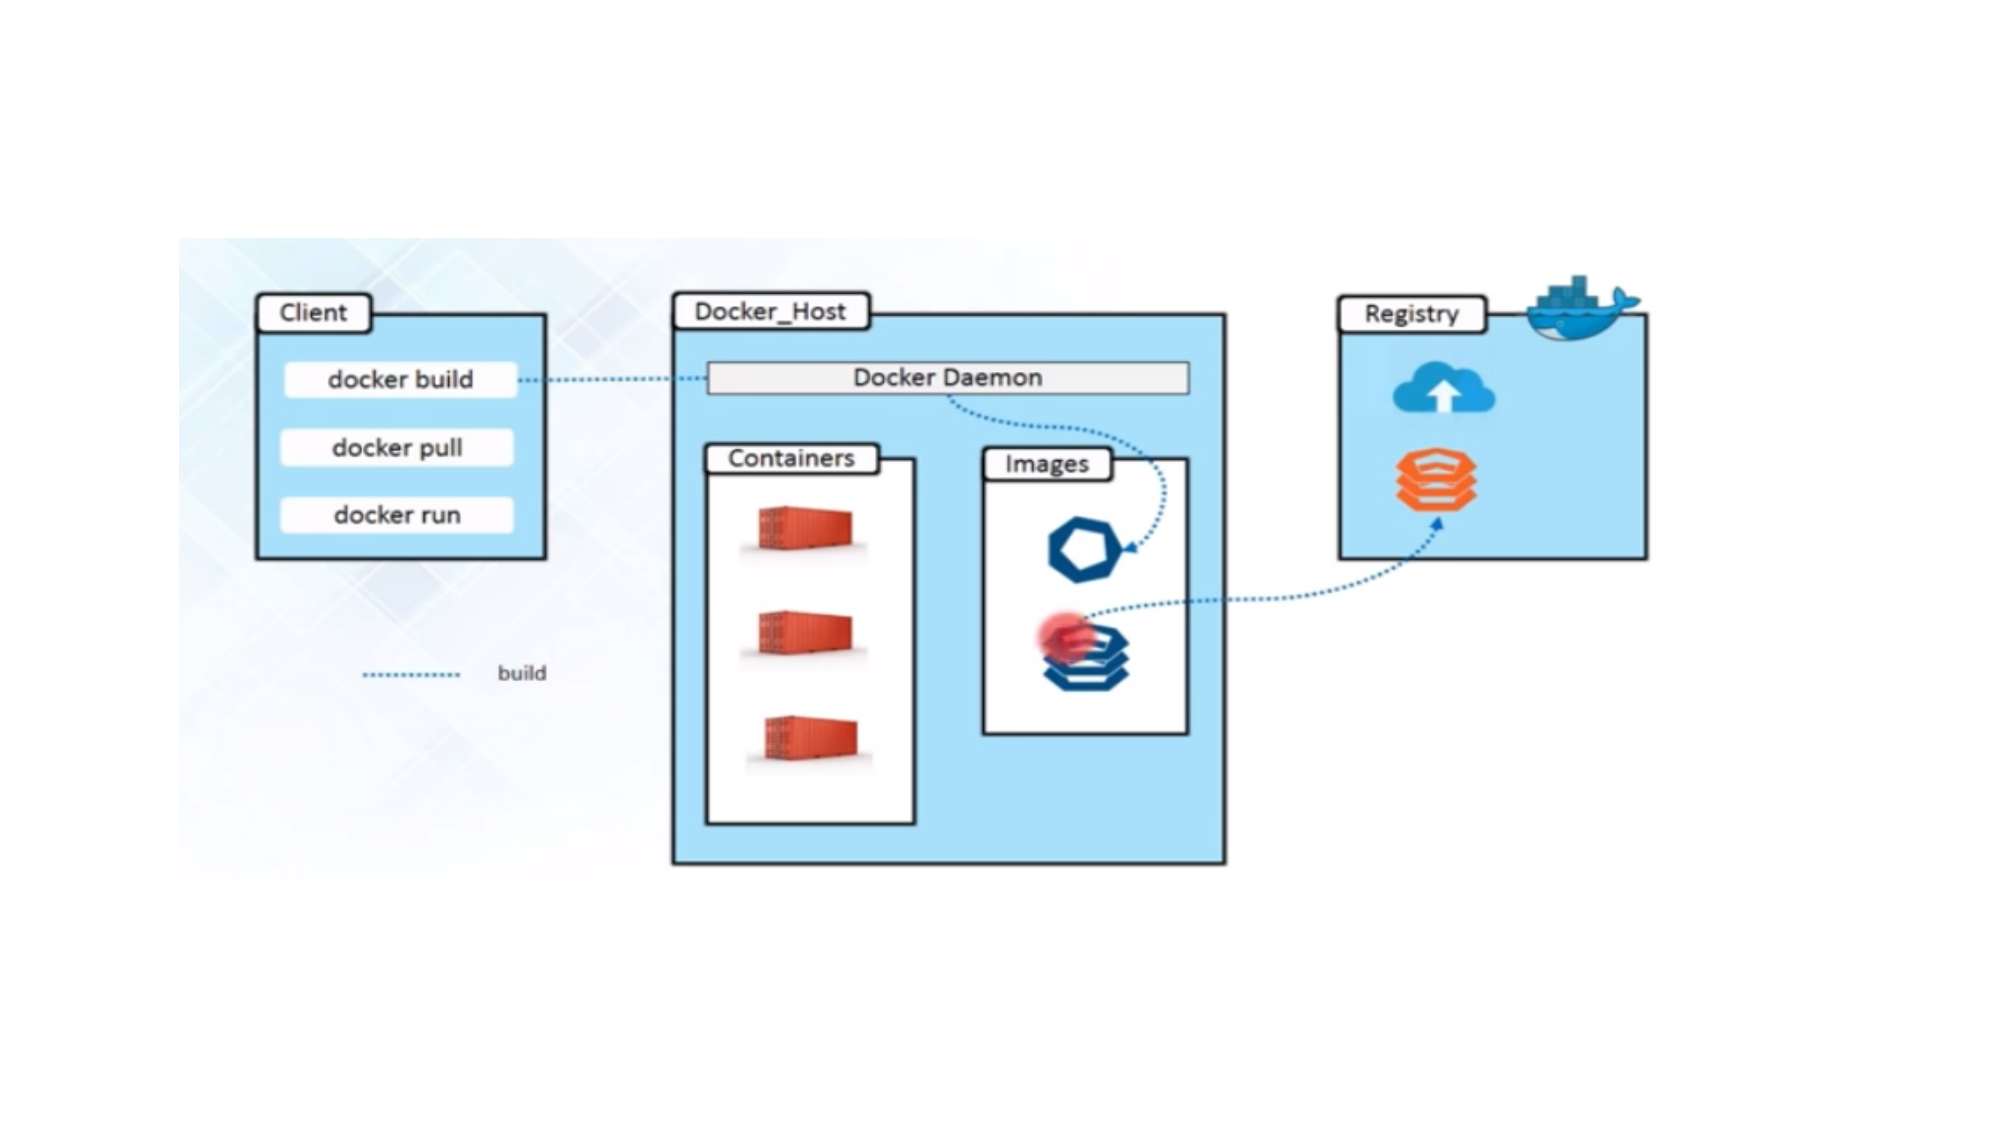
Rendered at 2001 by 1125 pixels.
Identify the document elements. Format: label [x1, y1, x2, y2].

picture [179, 238, 1657, 886]
